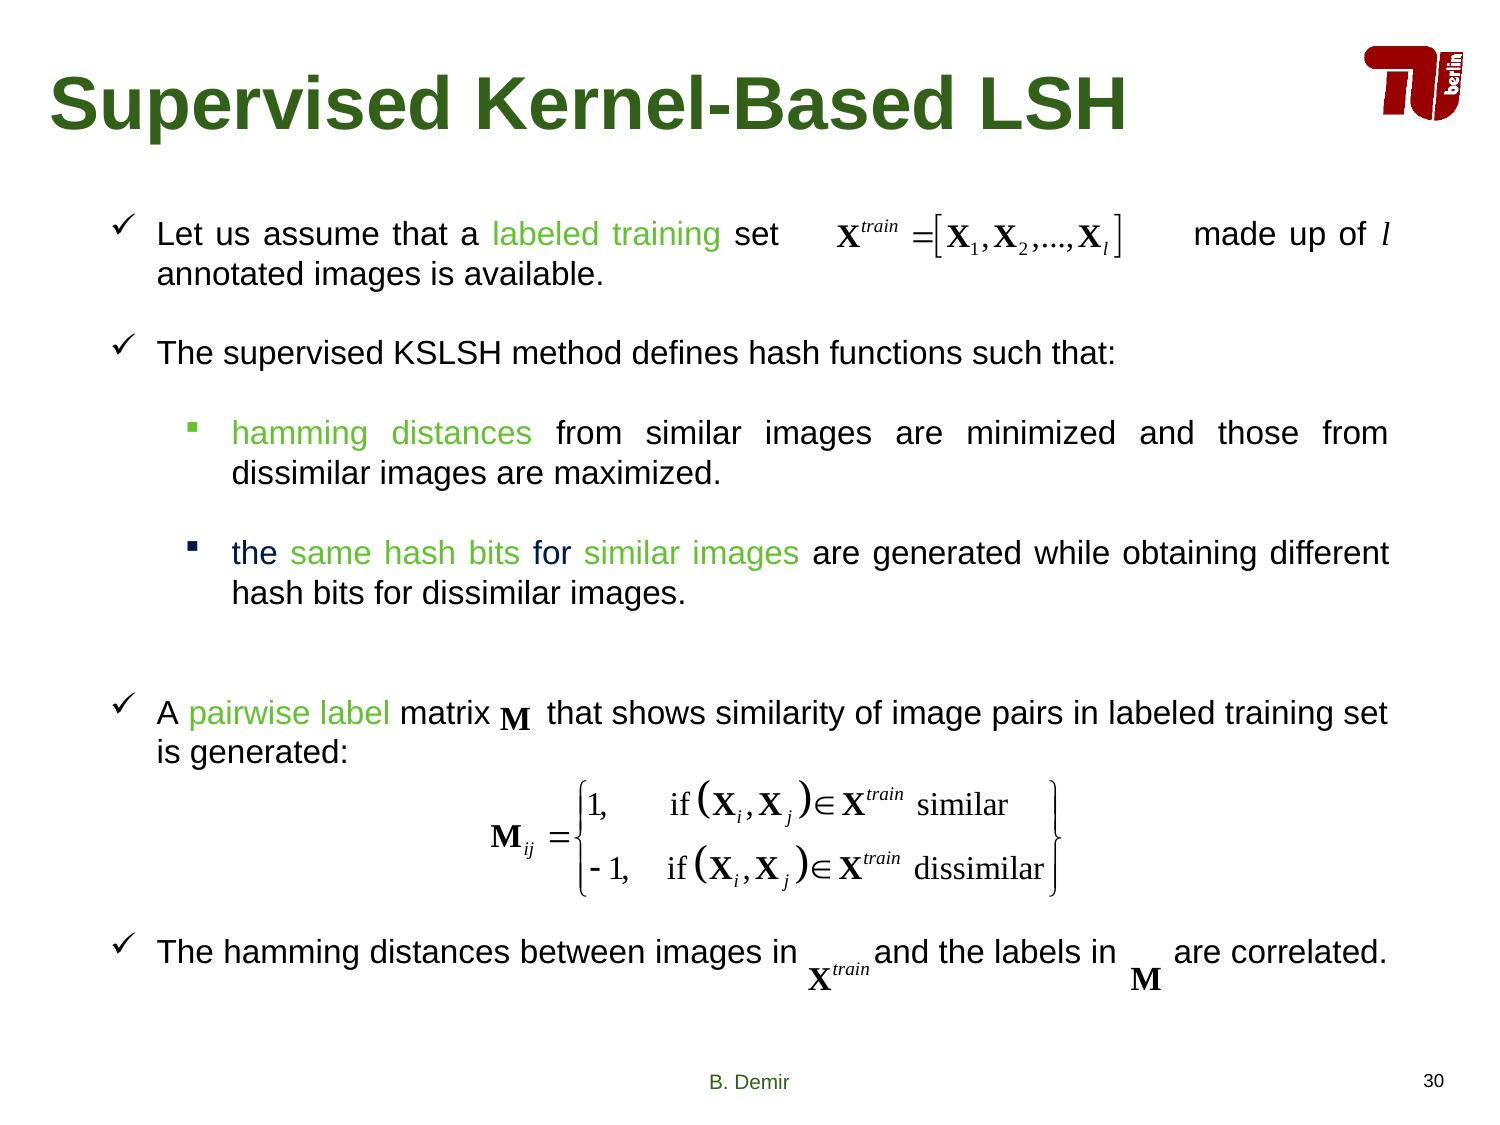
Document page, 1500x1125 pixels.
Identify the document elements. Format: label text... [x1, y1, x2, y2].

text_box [803, 955, 875, 996]
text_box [487, 773, 1068, 904]
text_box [1127, 962, 1168, 995]
text_box Let us assume that a labeled training set made up of l annotated images is available. The supervised KSLSH method defines hash functions such that: hamming distances from similar images are minimized and those from dissimilar images are maximized. the same hash bits for similar images are generated while obtaining different hash bits for dissimilar images. A pairwise label matrix that shows similarity of image pairs in labeled training set is generated: The hamming distances between images in and the labels in are correlated. [95, 204, 1405, 1058]
text_box 30 [1109, 1061, 1460, 1122]
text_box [831, 212, 1128, 265]
text_box B. Demir [507, 1061, 992, 1122]
text_box Supervised Kernel-Based LSH [34, 53, 1248, 147]
picture [1362, 45, 1465, 121]
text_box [496, 702, 537, 735]
